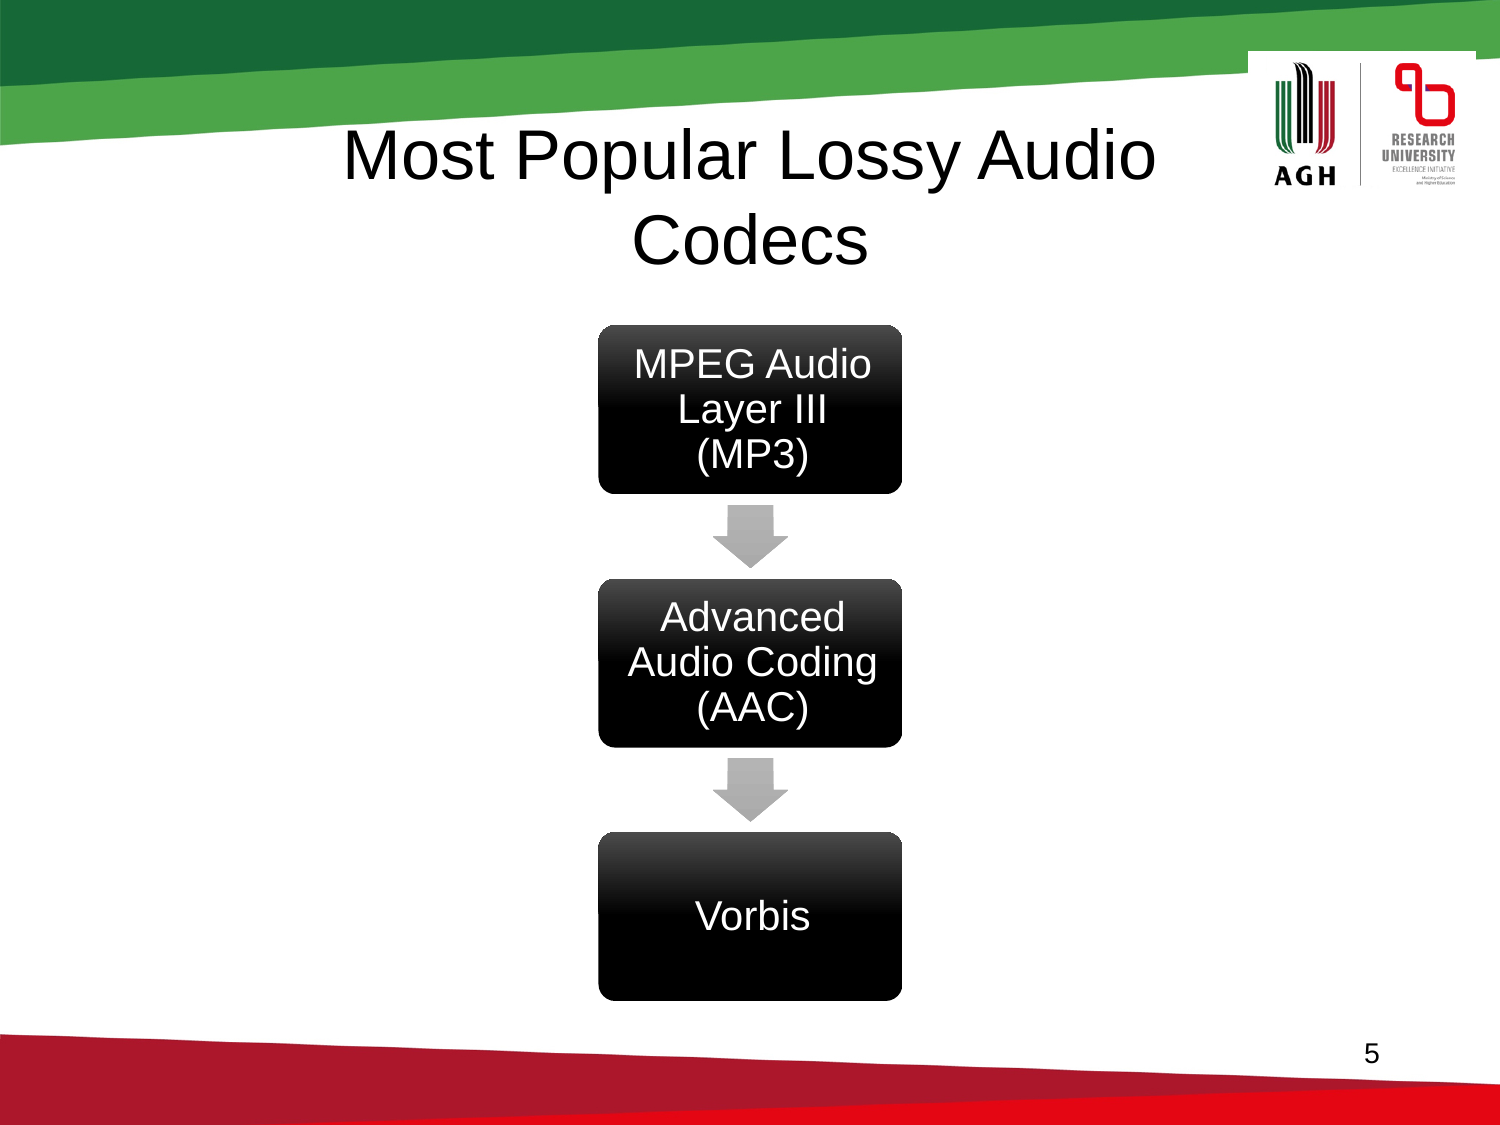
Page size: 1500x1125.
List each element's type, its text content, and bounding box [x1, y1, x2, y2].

picture [0, 0, 1500, 1125]
slide_number 5 [1340, 1025, 1389, 1075]
title Most Popular Lossy Audio Codecs [112, 99, 1389, 288]
text_box [52, 1017, 305, 1085]
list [112, 325, 1389, 1002]
